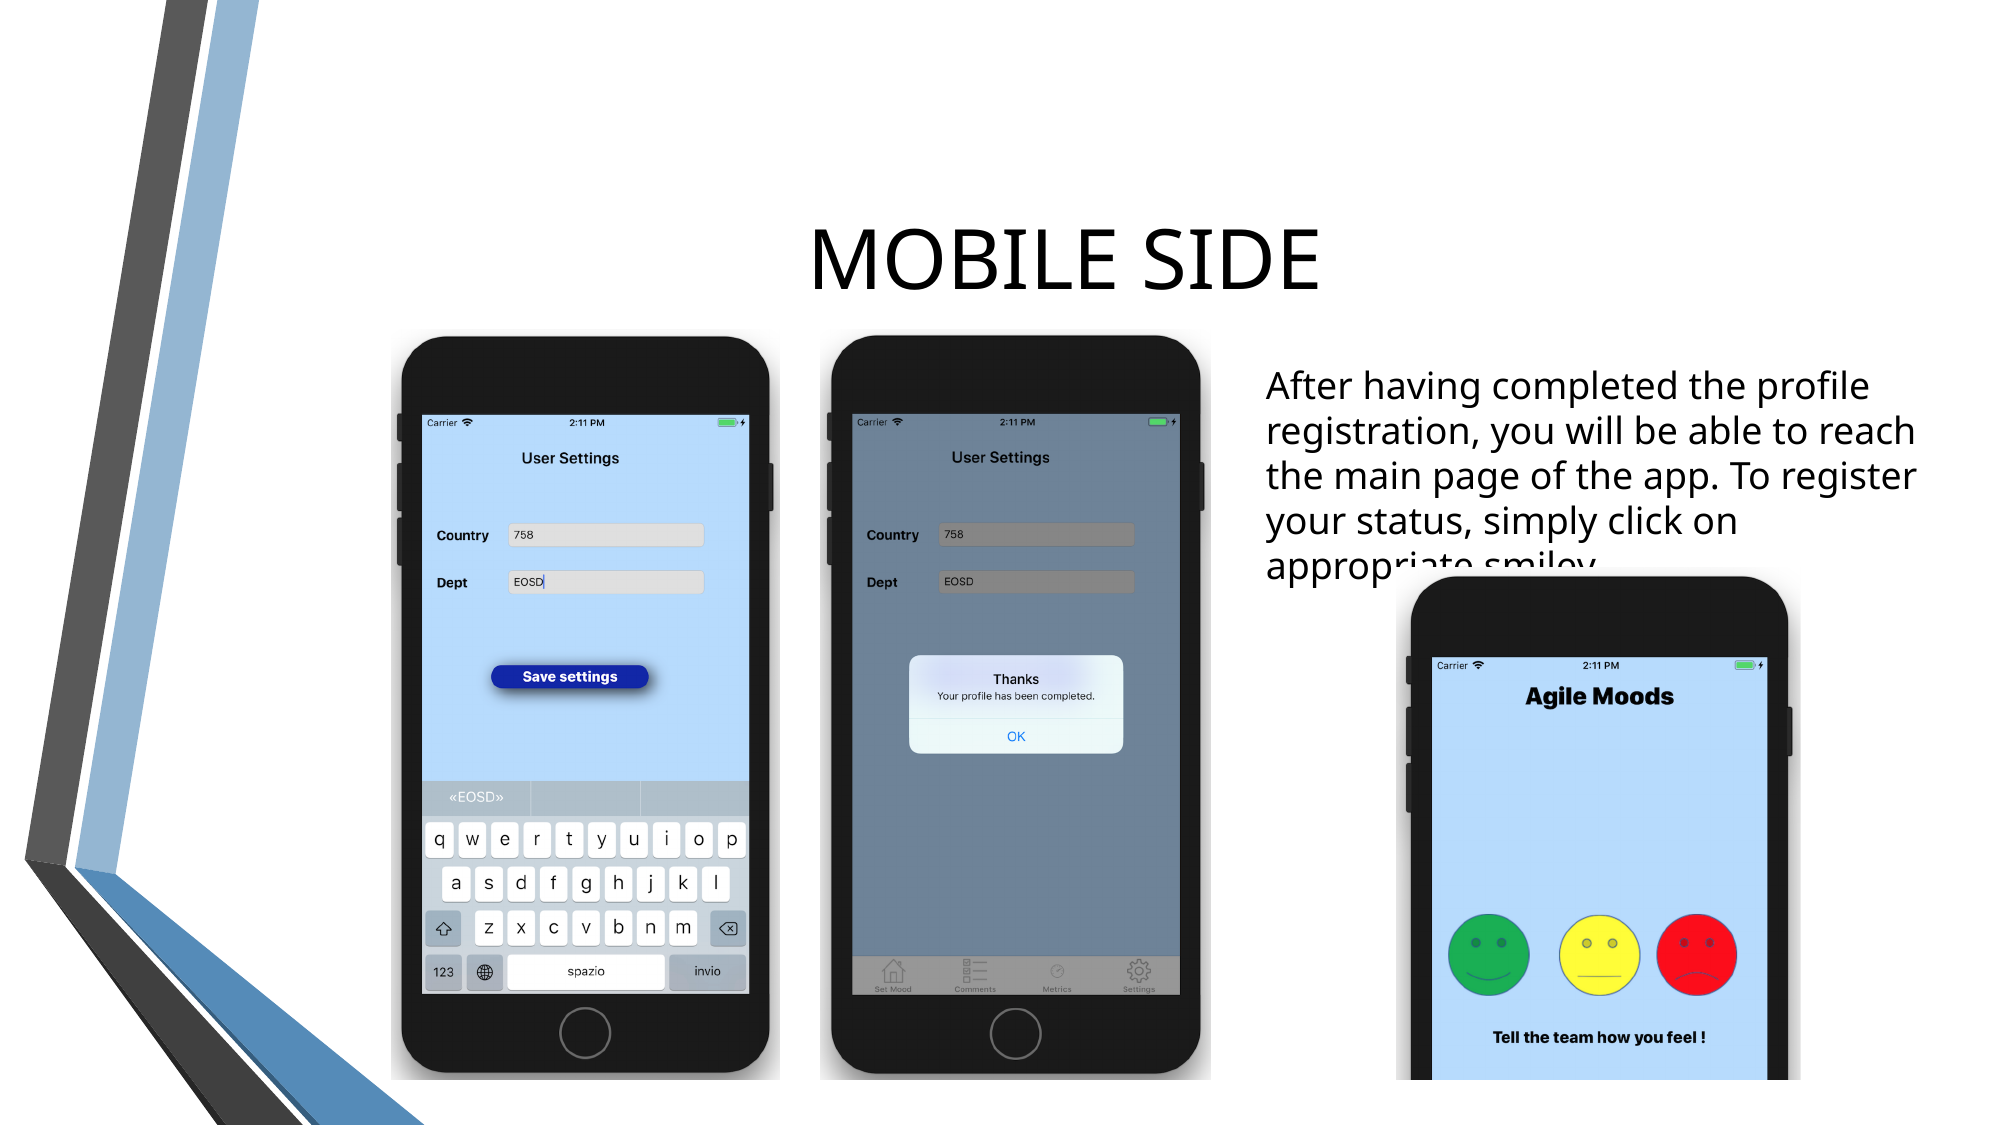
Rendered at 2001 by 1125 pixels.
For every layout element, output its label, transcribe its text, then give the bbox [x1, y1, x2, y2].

picture [1395, 567, 1801, 1080]
picture [820, 329, 1211, 1081]
title MOBILE SIDE [243, 112, 1887, 400]
picture [391, 329, 780, 1081]
text_box After having completed the profile registration, you will be able to reach the main page of the app. To register your status, simply click on appropriate smiley. [1251, 354, 1946, 595]
